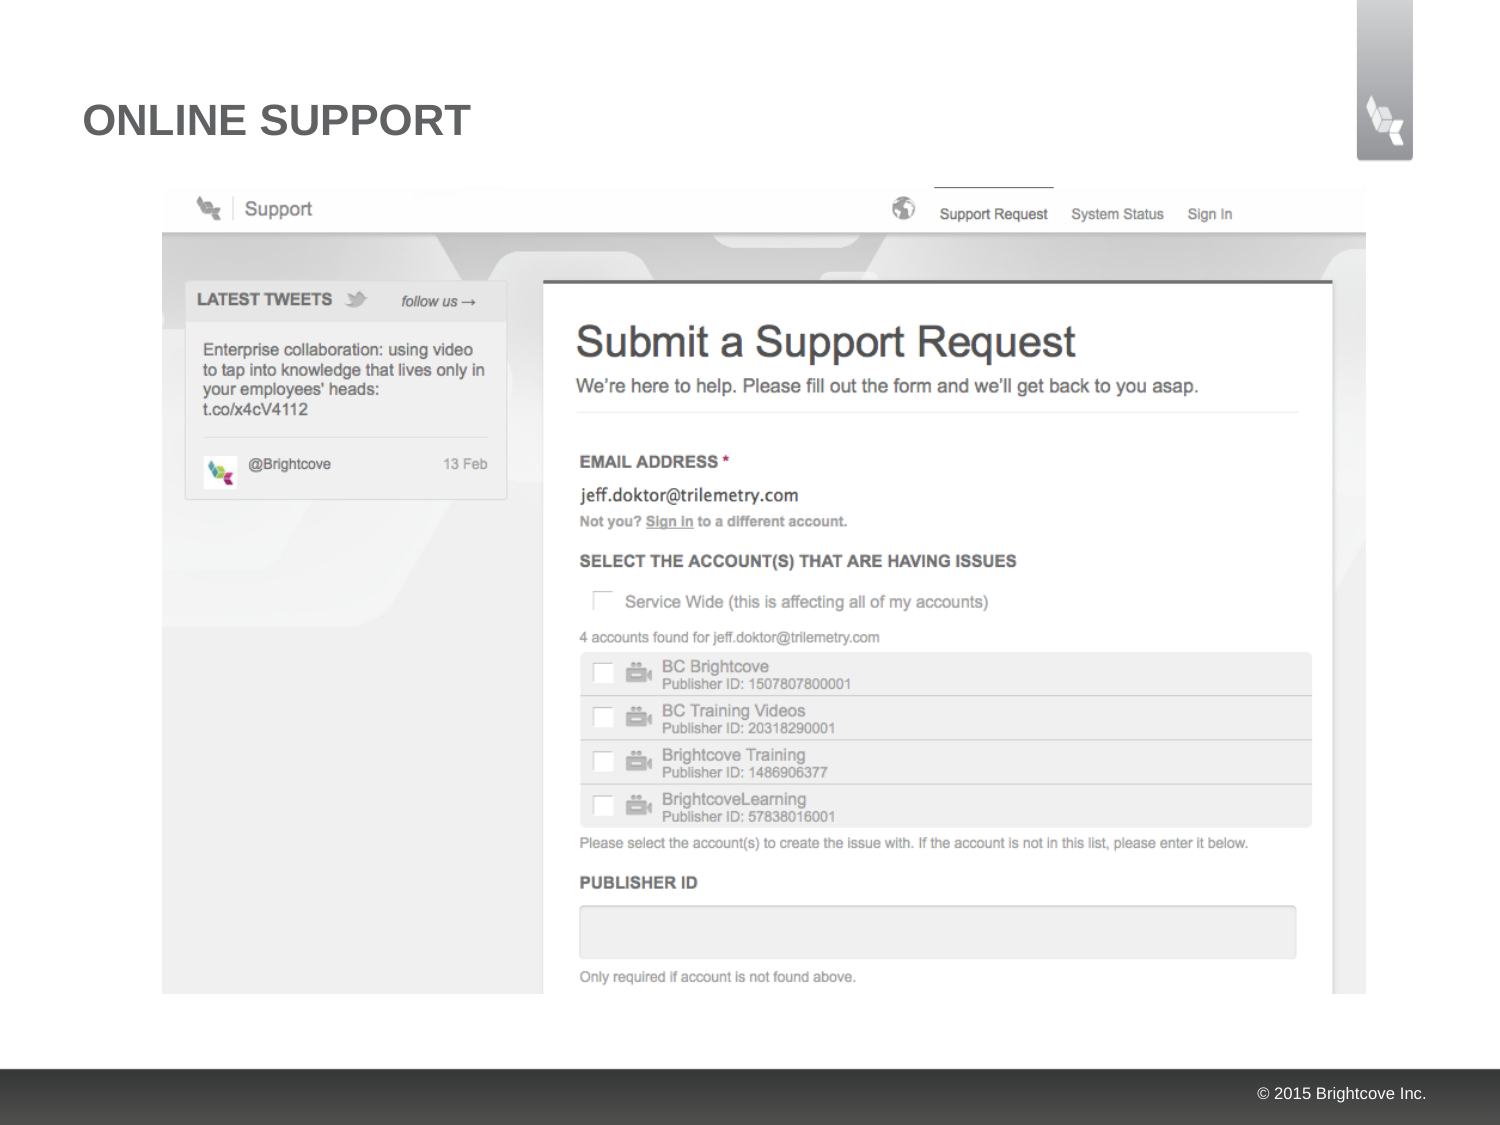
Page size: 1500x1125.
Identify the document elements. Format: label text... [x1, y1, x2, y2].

title Online Support [66, 34, 1322, 203]
picture [0, 0, 1500, 1125]
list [162, 187, 1366, 995]
